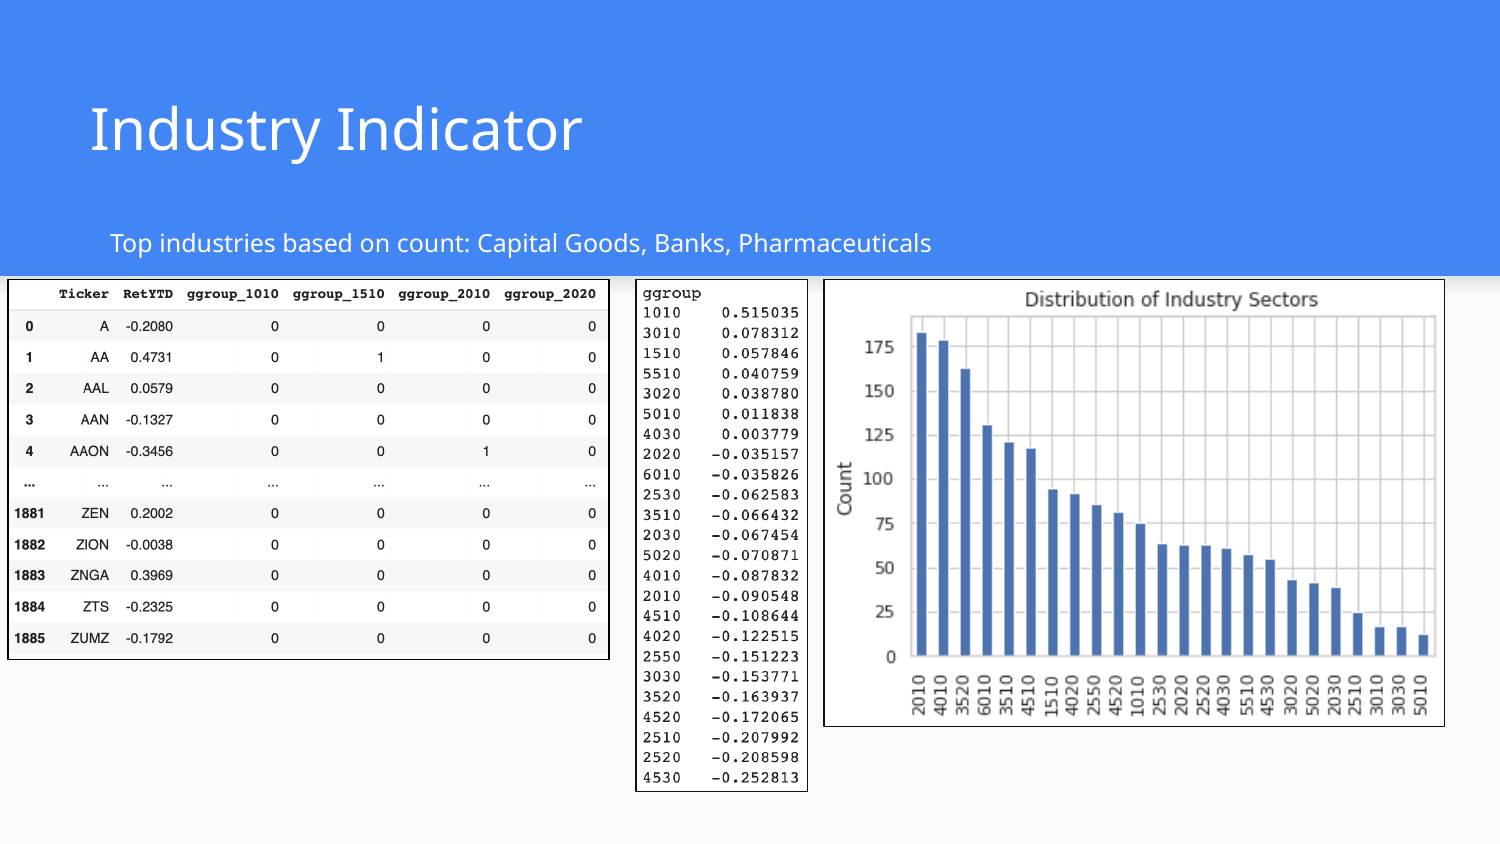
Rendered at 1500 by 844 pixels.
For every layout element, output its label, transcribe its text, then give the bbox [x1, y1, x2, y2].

list [32, 280, 1411, 827]
picture [8, 280, 609, 659]
title Industry Indicator [75, 51, 1425, 177]
picture [636, 280, 807, 791]
title Top industries based on count: Capital Goods, Banks, Pharmaceuticals [94, 146, 1444, 273]
picture [824, 280, 1444, 726]
